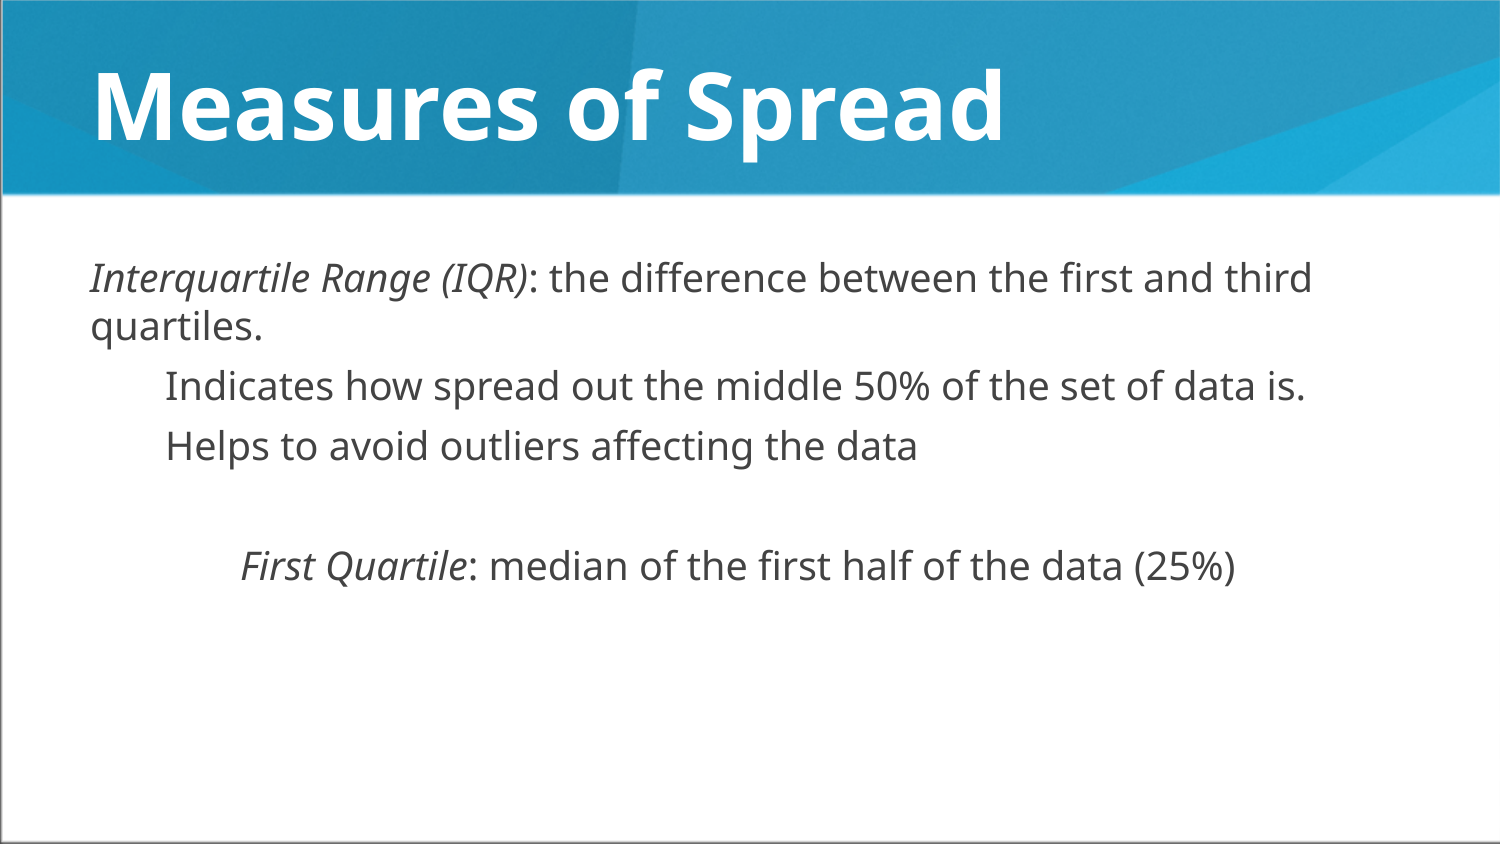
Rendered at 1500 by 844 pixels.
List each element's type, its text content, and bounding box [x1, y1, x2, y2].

list Interquartile Range (IQR): the difference between the first and third quartiles. Indicates how spread out the middle 50% of the set of data is. Helps to avoid outliers affecting the data First Quartile: median of the first half of the data (25%) [75, 238, 1432, 800]
picture [0, 0, 1500, 844]
title Measures of Spread [75, 33, 1425, 175]
